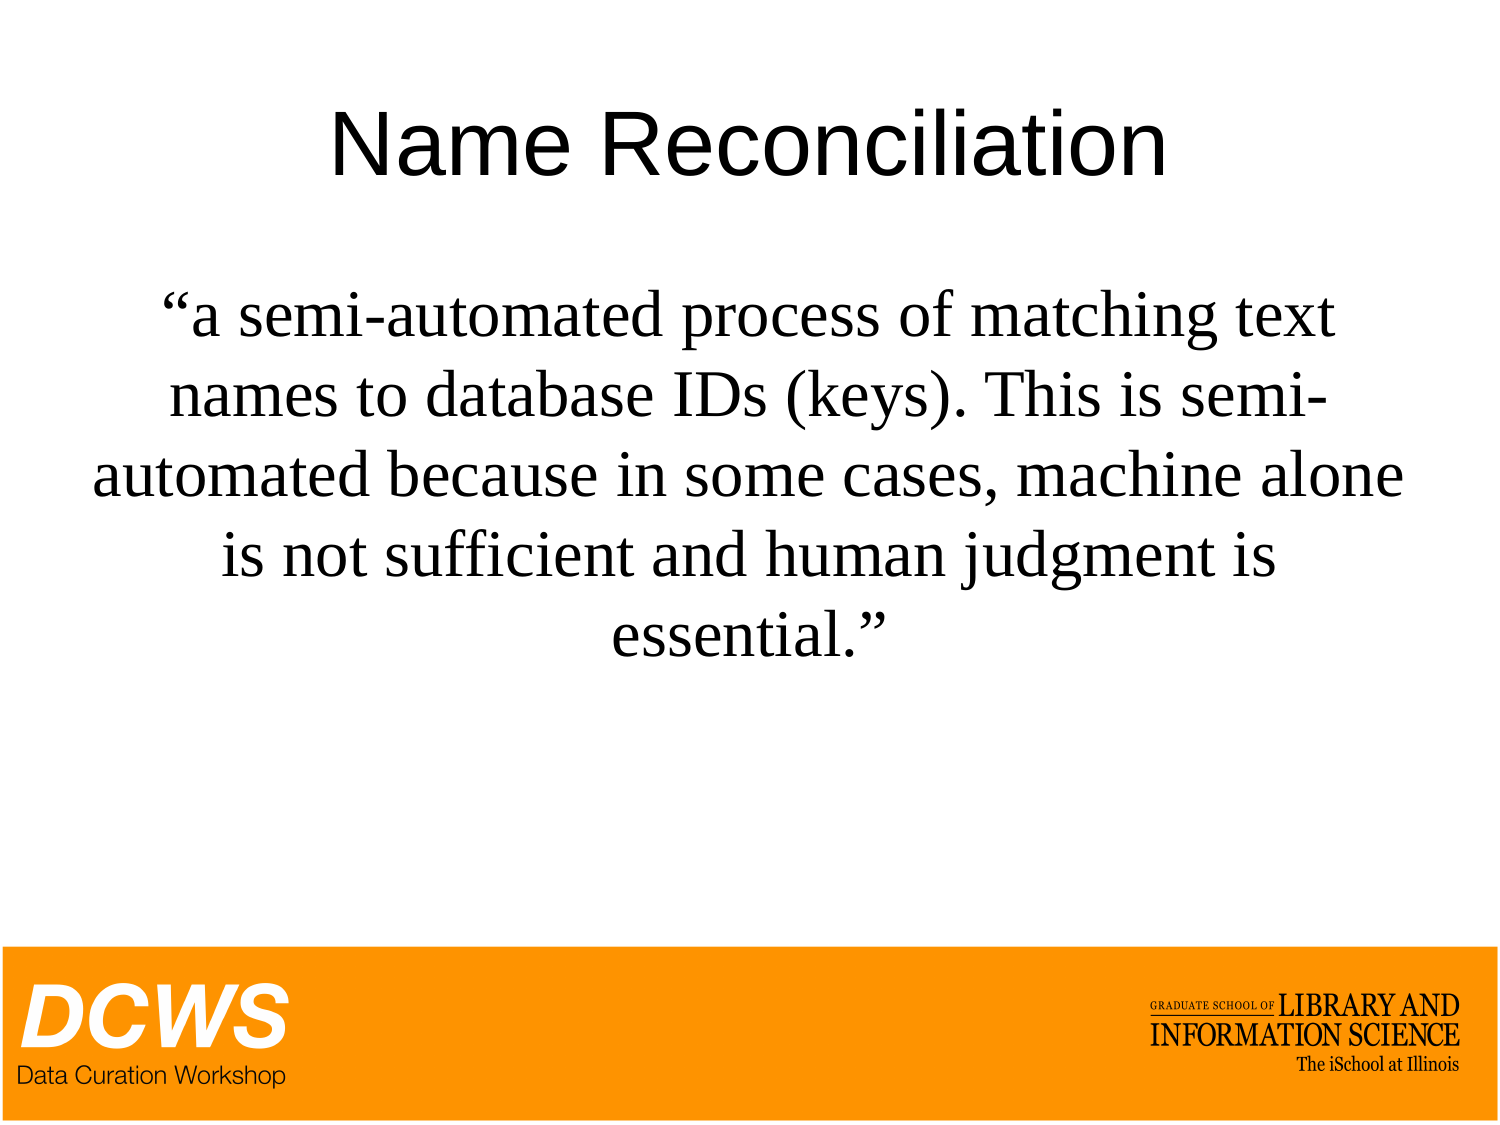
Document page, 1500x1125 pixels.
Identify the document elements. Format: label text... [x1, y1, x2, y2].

title Name Reconciliation [75, 45, 1425, 233]
list “a semi-automated process of matching text names to database IDs (keys). This is semi-automated because in some cases, machine alone is not sufficient and human judgment is essential.” [75, 262, 1425, 1005]
picture [0, 944, 1500, 1123]
